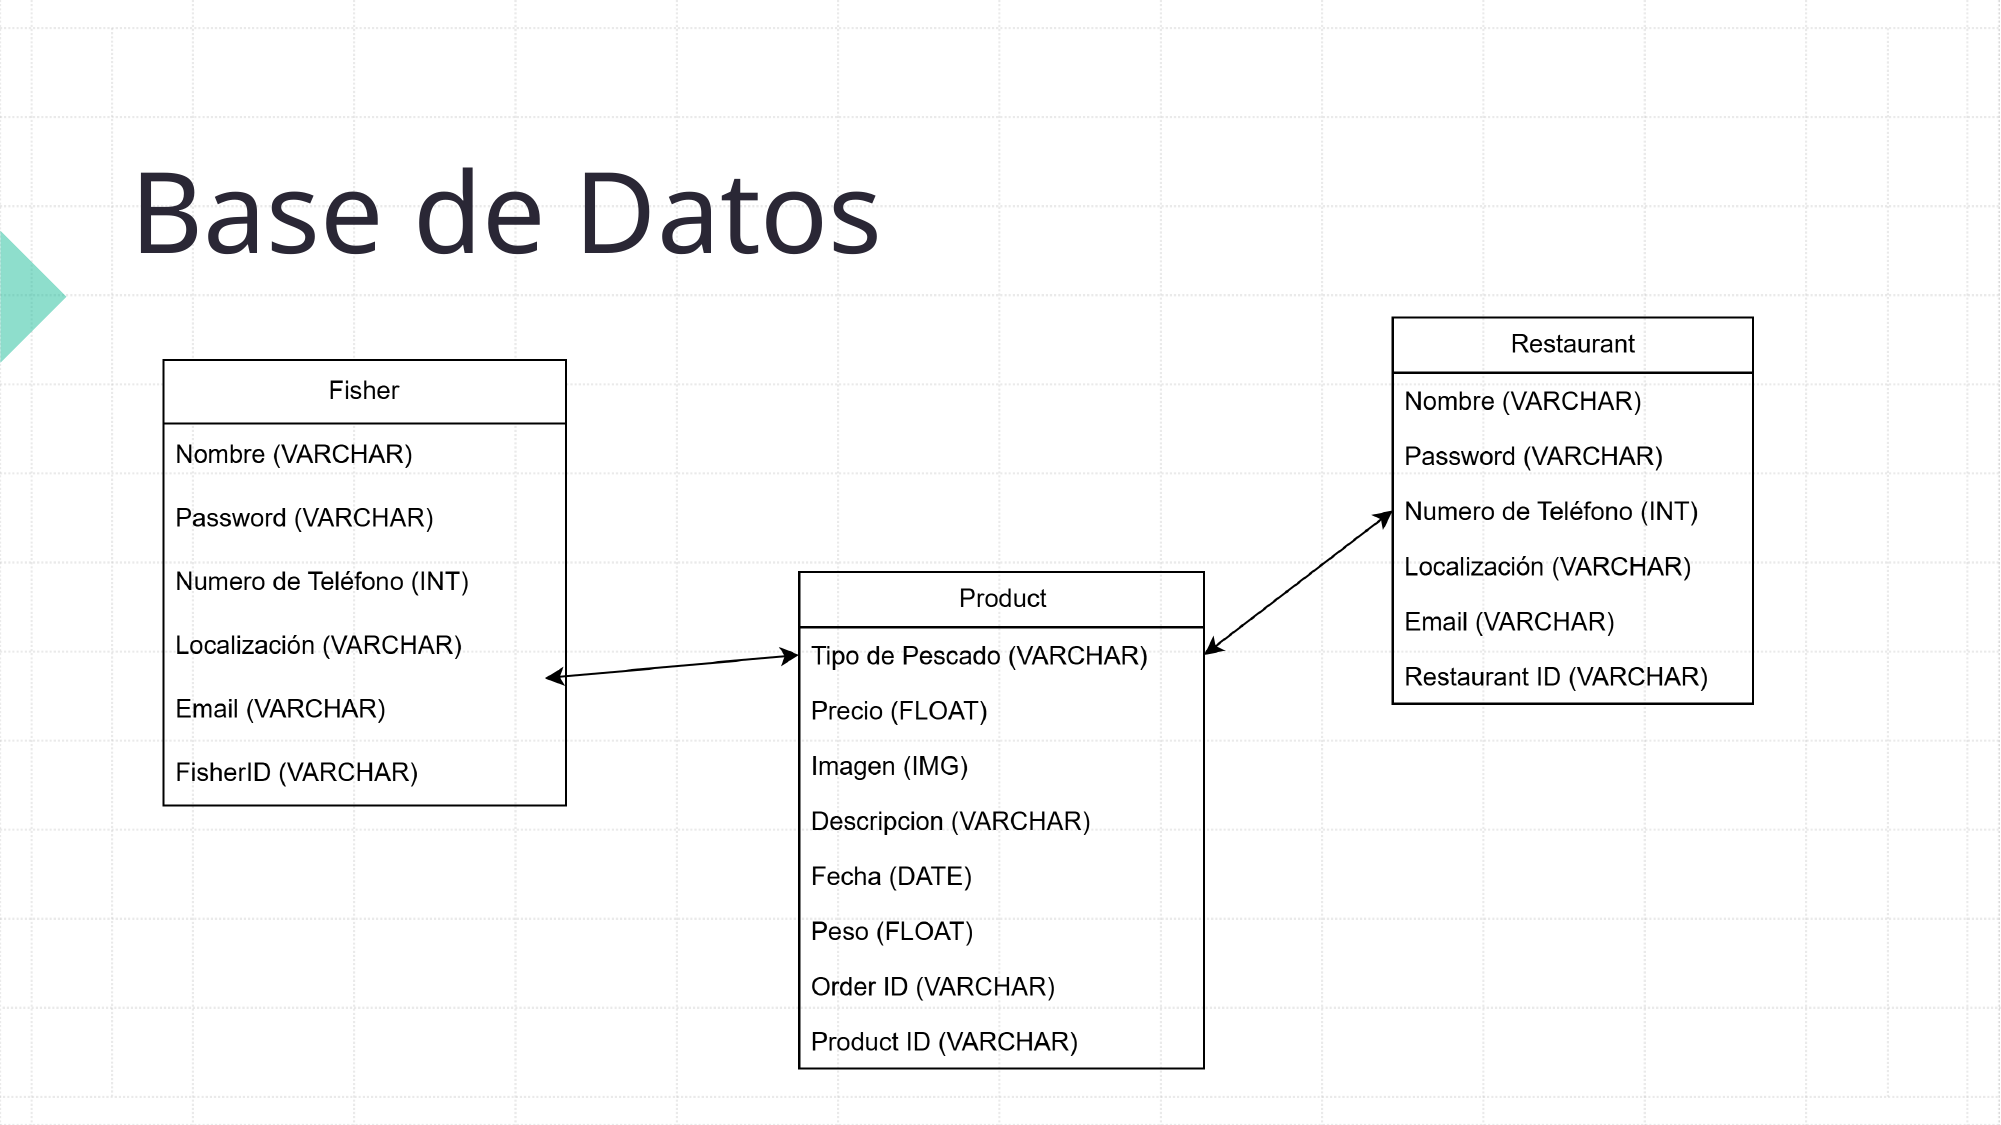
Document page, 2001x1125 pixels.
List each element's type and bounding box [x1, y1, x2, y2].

text_box [0, 0, 2000, 1125]
list [141, 295, 1775, 1097]
